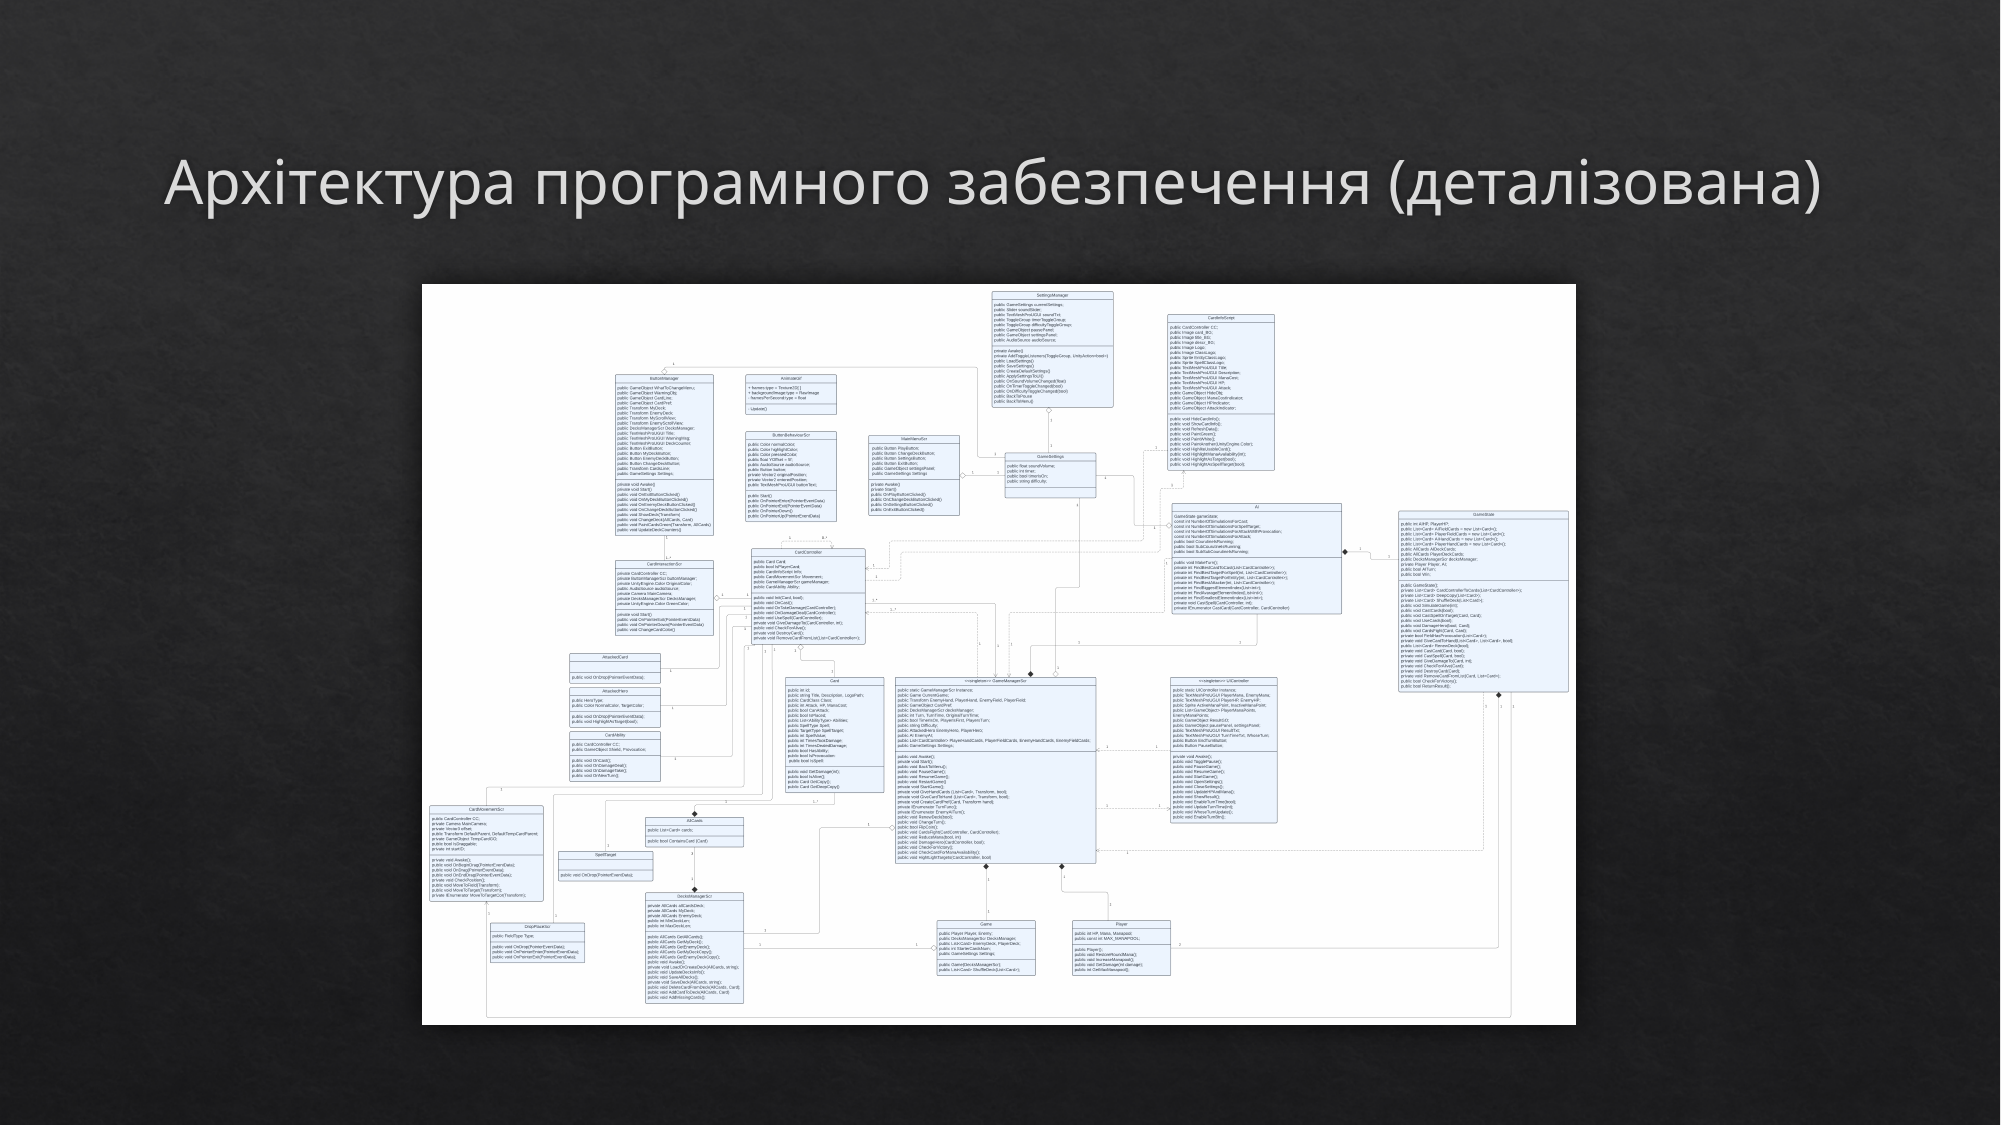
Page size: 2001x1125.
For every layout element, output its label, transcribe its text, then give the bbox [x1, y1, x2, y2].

title Архітектура програмного забезпечення (деталізована) [149, 99, 1849, 260]
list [422, 283, 1576, 1026]
